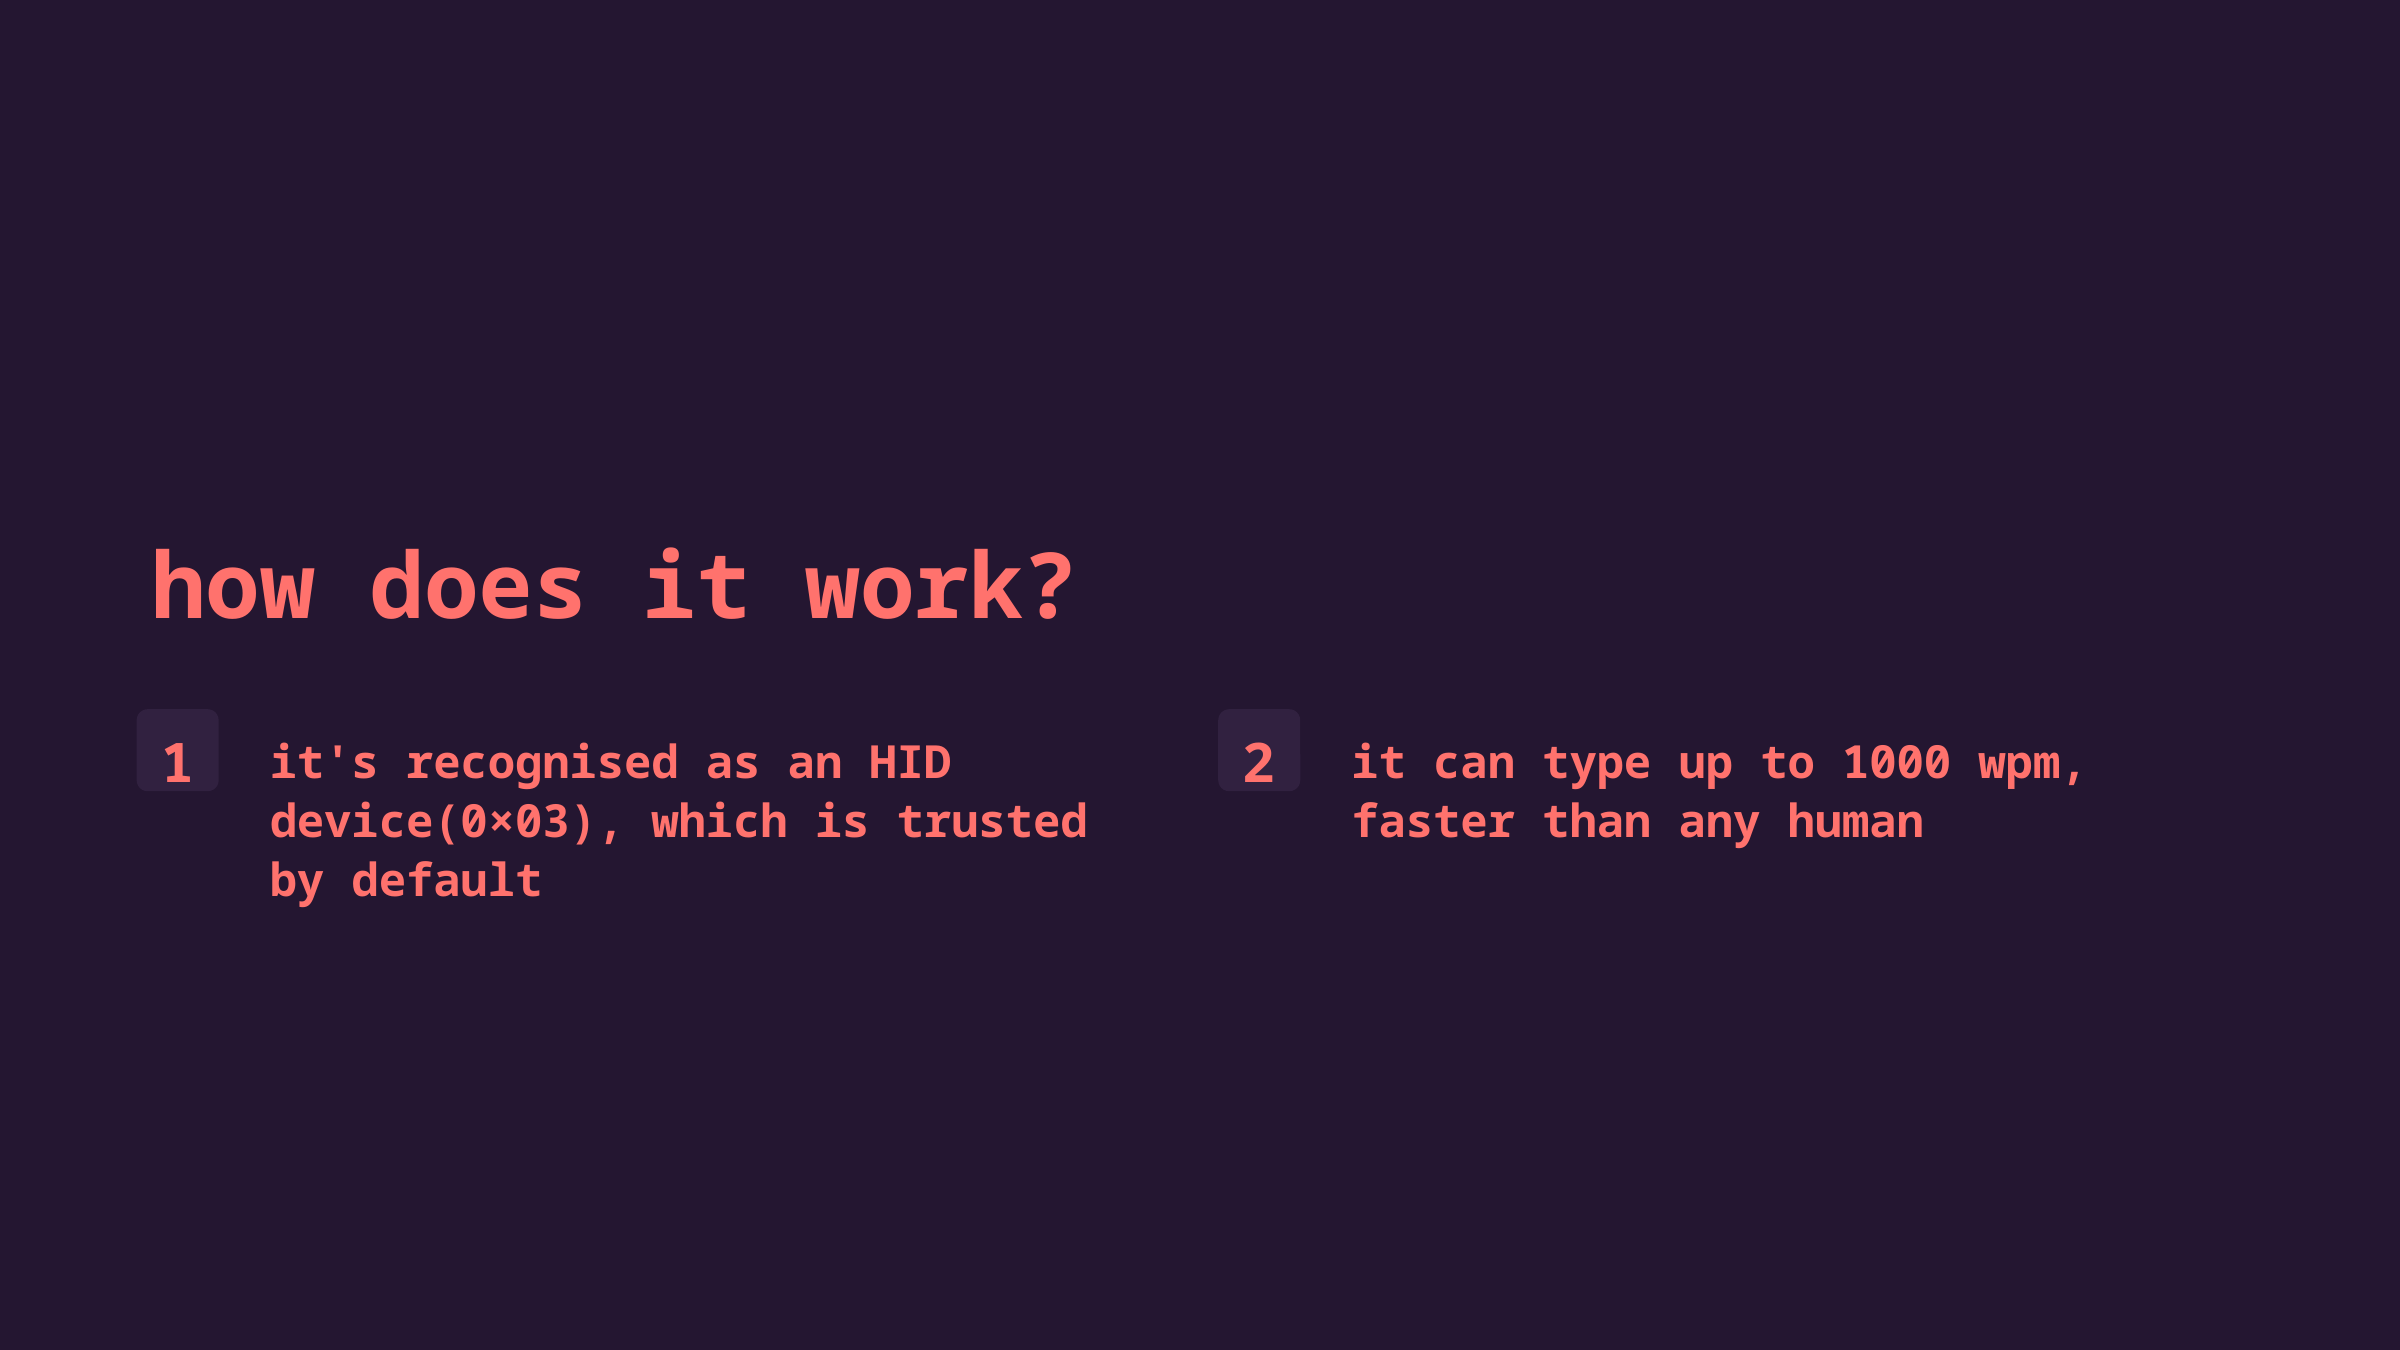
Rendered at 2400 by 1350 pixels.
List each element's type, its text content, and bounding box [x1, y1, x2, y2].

text_box [0, 0, 2400, 1350]
text_box [1218, 709, 1301, 792]
text_box 1 [163, 714, 192, 786]
text_box how does it work? [136, 510, 923, 630]
text_box 2 [1245, 714, 1273, 786]
text_box it's recognised as an HID device(0×03), which is trusted by default [255, 720, 1182, 839]
text_box it can type up to 1000 wpm, faster than any human [1336, 720, 2264, 839]
text_box [136, 709, 219, 792]
